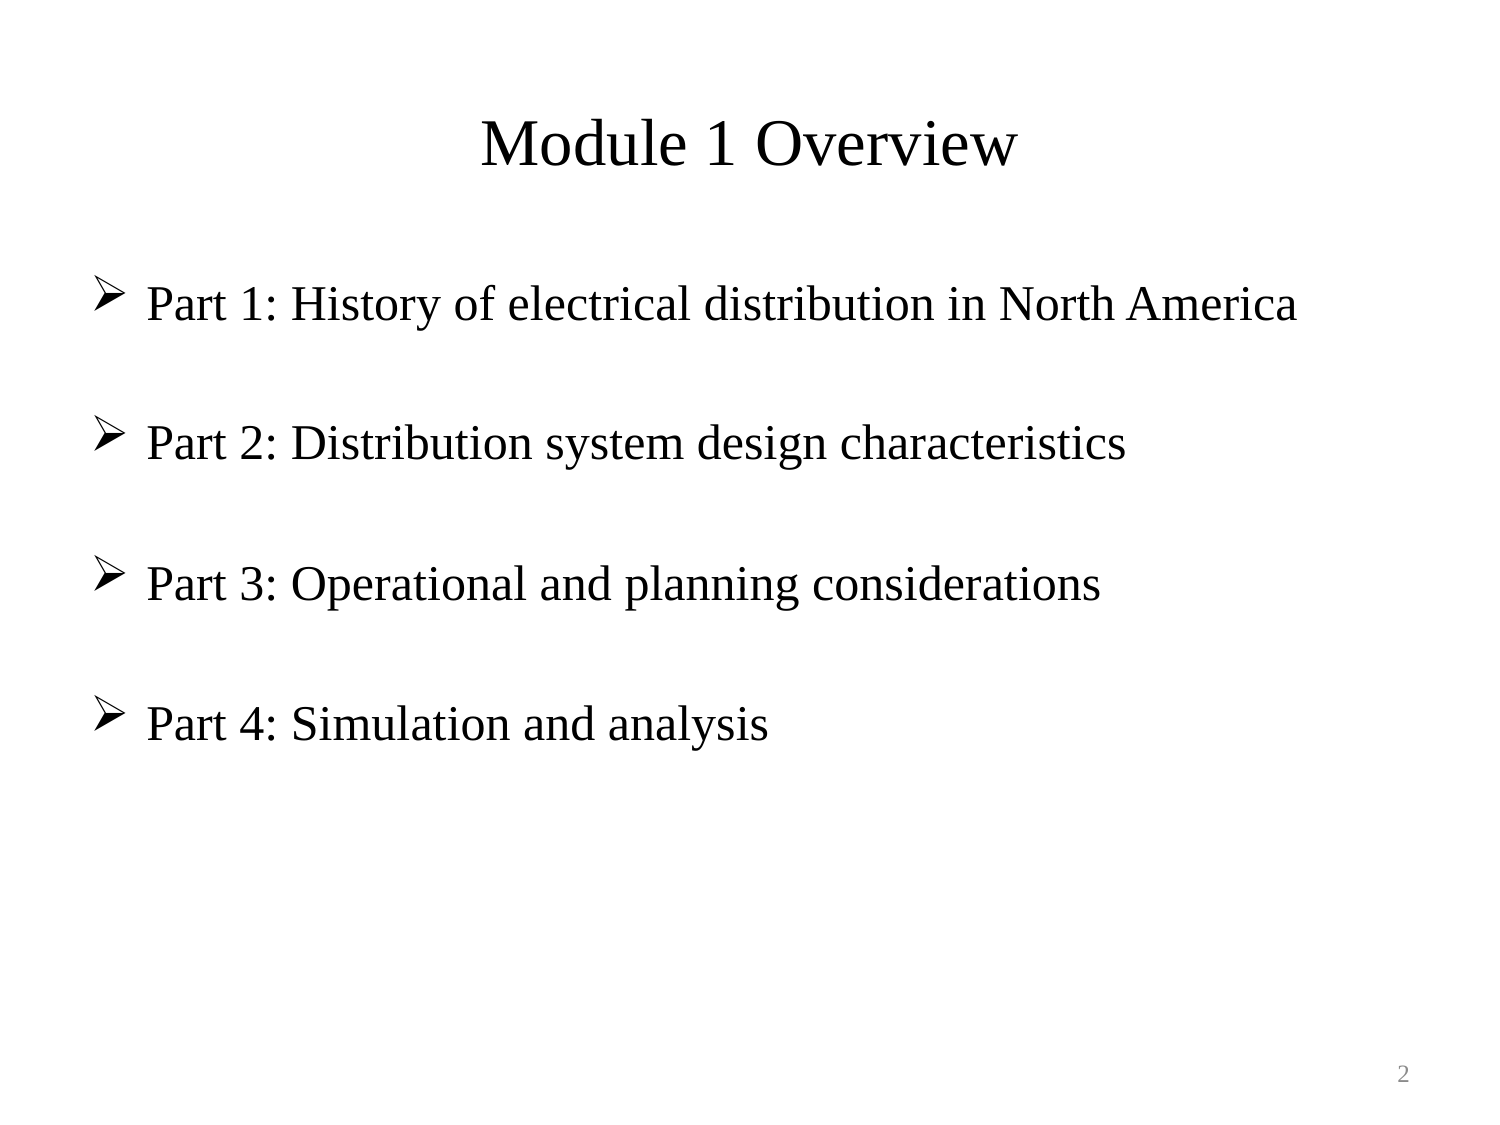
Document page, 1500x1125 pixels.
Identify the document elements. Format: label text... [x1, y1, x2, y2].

list Part 1: History of electrical distribution in North America Part 2: Distribution system design characteristics Part 3: Operational and planning considerations Part 4: Simulation and analysis [75, 262, 1425, 1005]
title Module 1 Overview [75, 45, 1425, 233]
slide_number 2 [1074, 1042, 1425, 1103]
